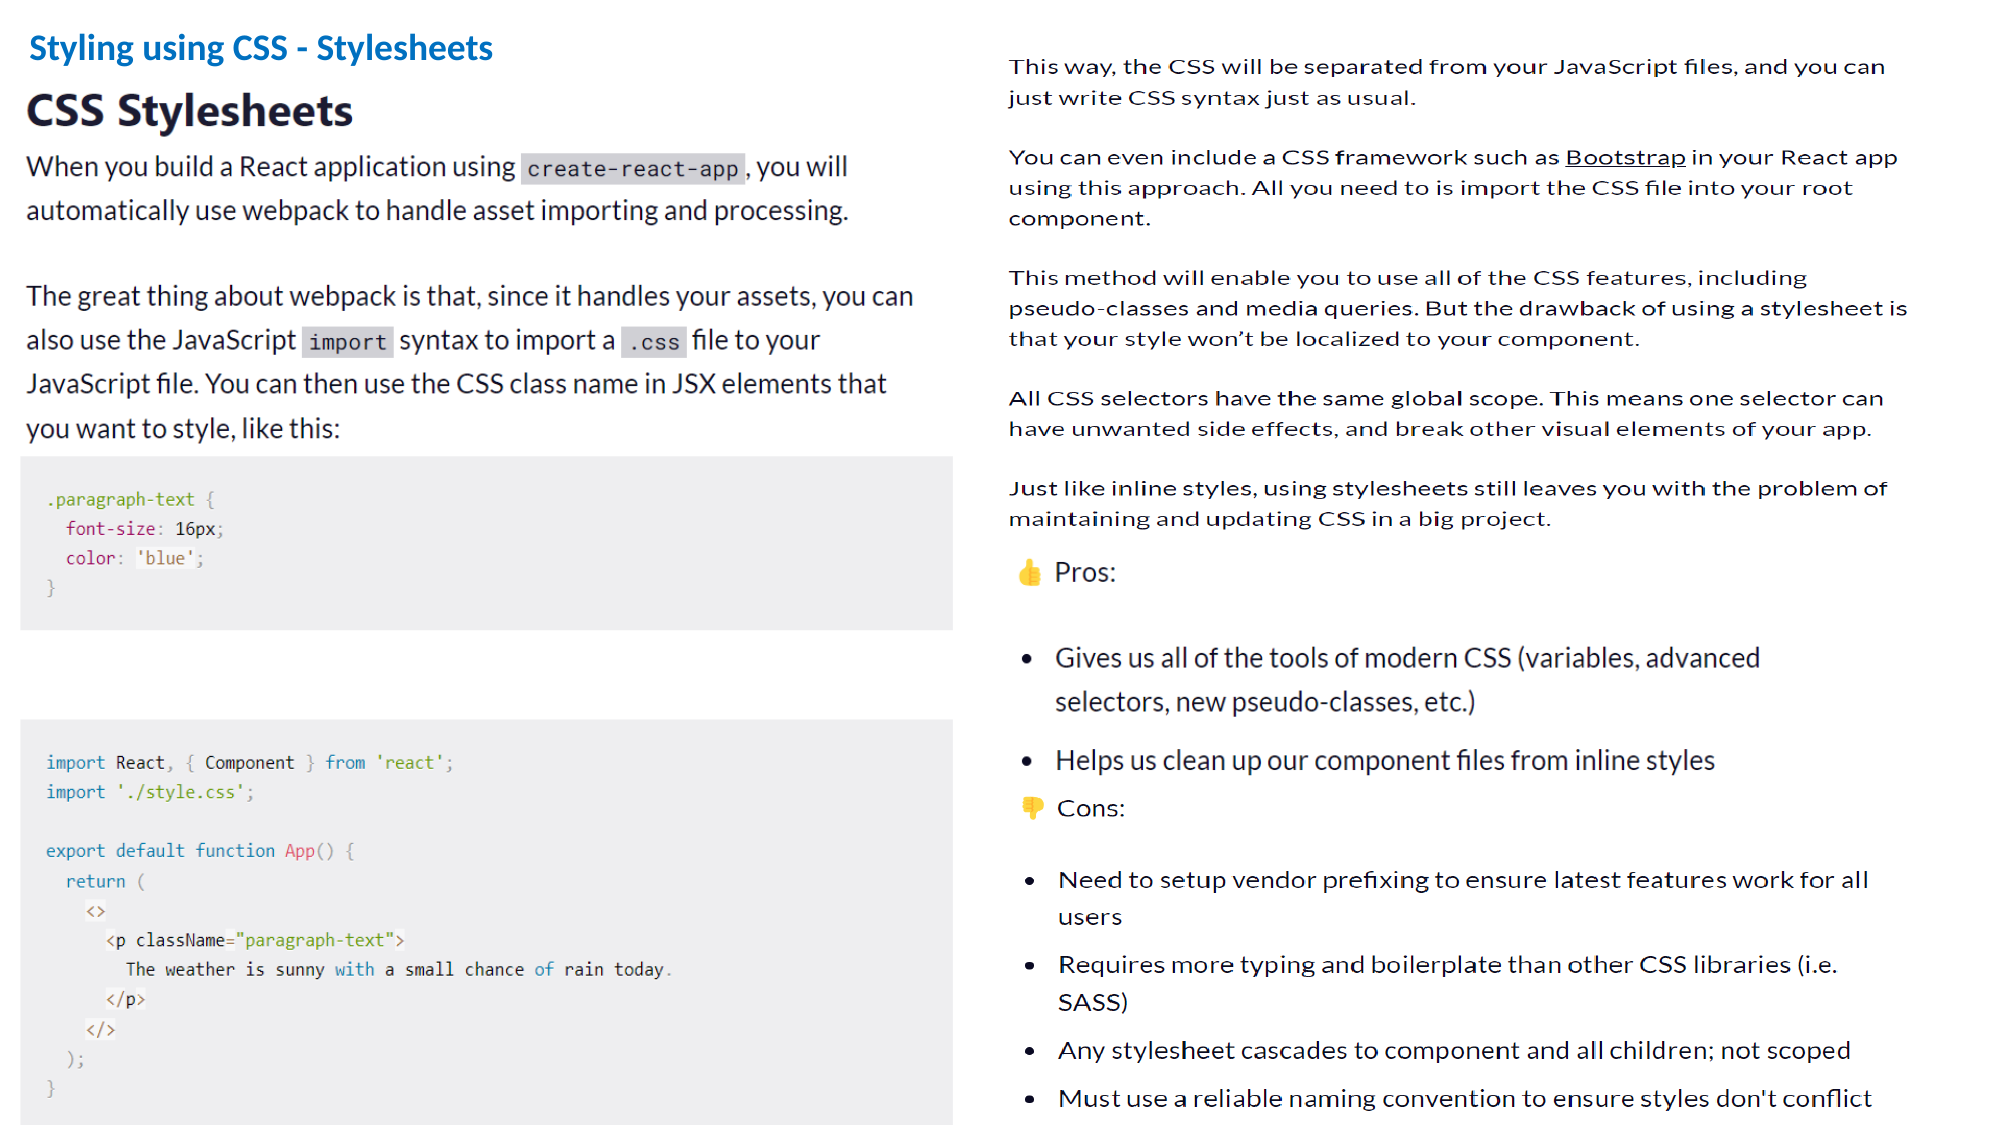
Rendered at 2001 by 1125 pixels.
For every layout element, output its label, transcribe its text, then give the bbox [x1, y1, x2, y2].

text_box Styling using CSS - Stylesheets [14, 15, 989, 75]
picture [999, 45, 1923, 1123]
picture [14, 75, 954, 1125]
